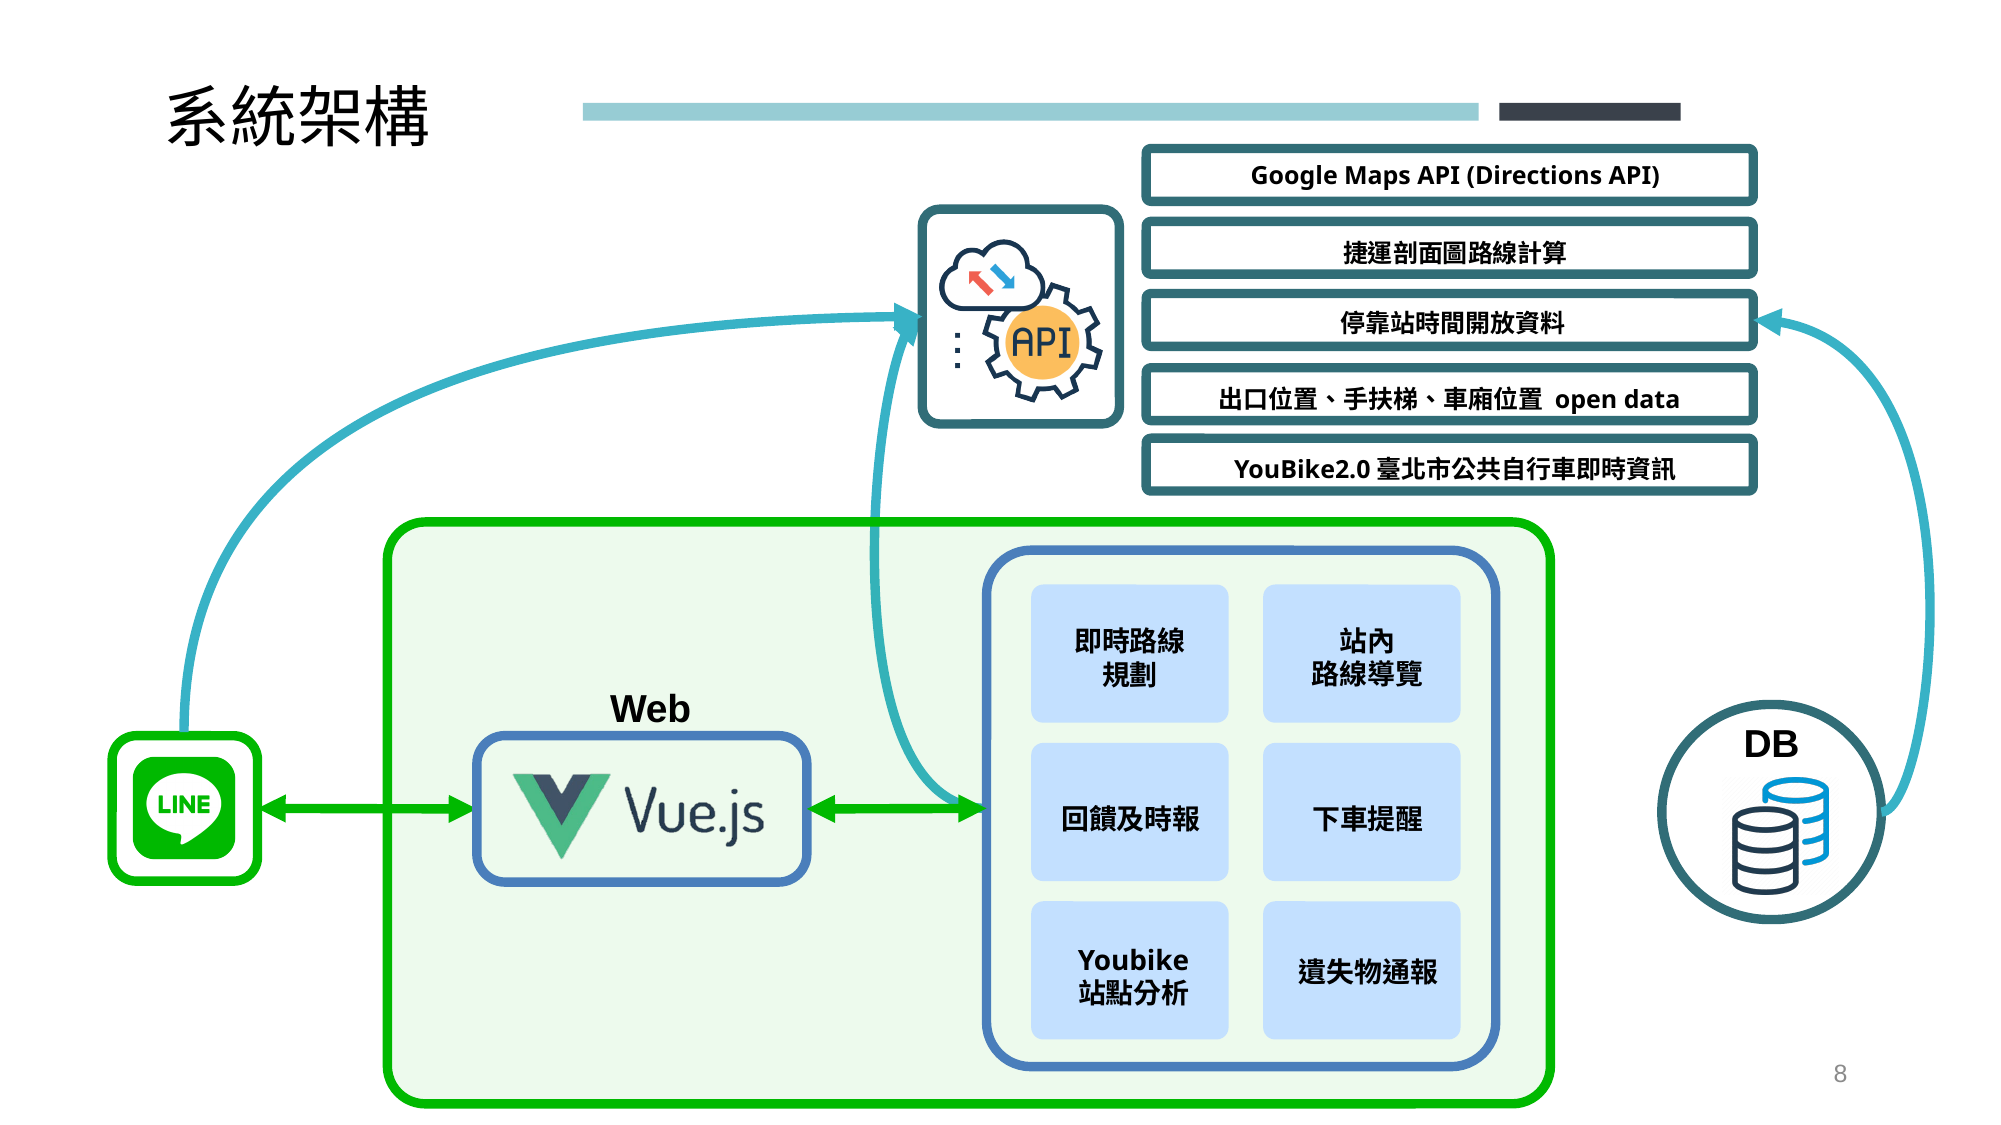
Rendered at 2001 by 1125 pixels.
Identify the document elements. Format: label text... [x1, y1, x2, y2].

text_box 系統架構 [148, 67, 579, 163]
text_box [107, 344, 1882, 1105]
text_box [1752, 319, 1882, 813]
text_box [345, 154, 762, 894]
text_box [921, 148, 1754, 341]
